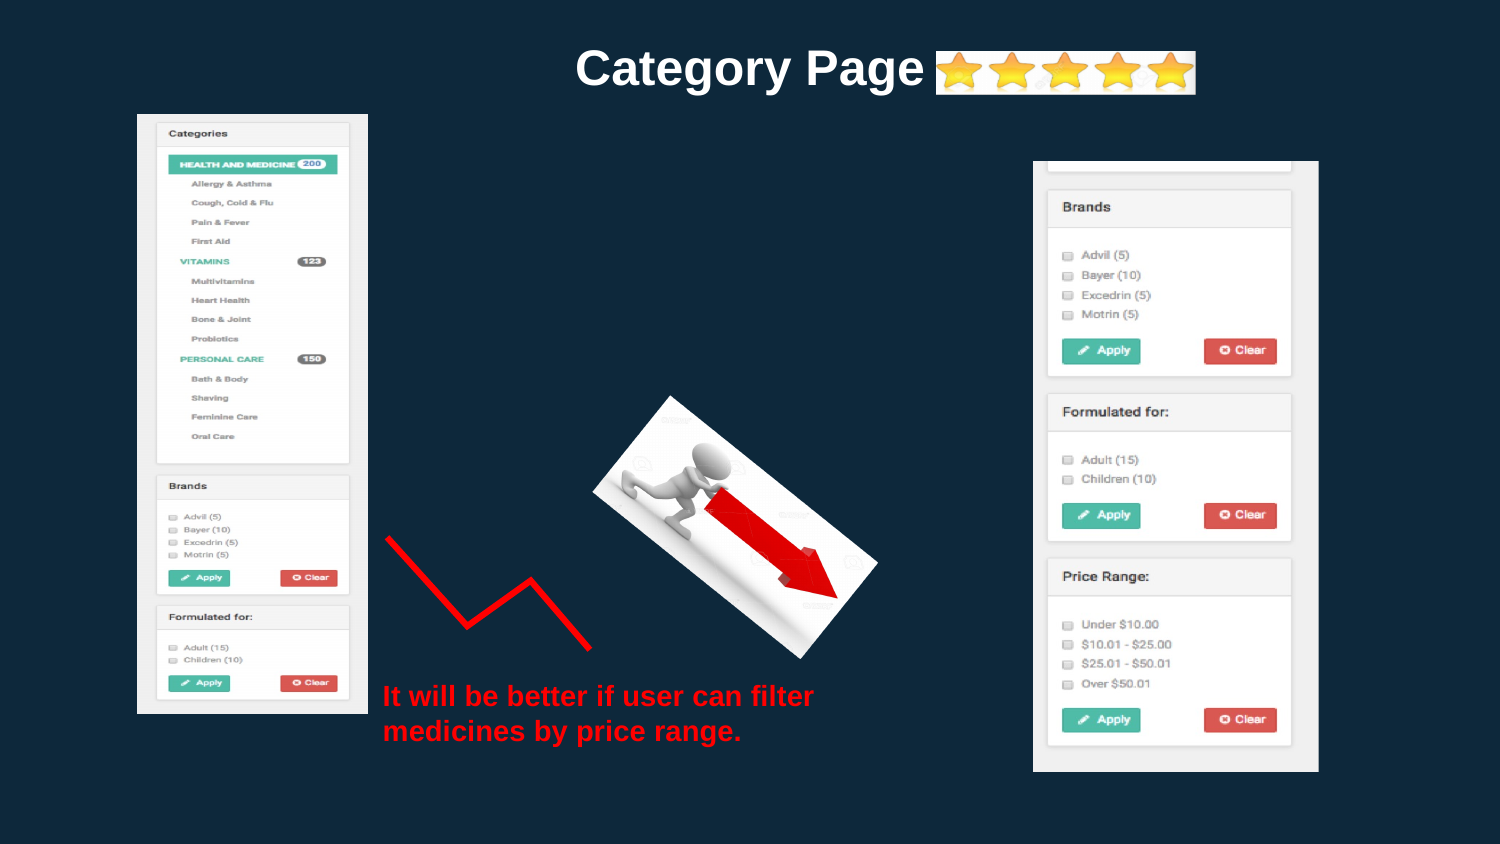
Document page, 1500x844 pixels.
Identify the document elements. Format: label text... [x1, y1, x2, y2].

picture [137, 114, 369, 714]
picture [936, 51, 1196, 95]
picture [1032, 160, 1319, 773]
text_box [387, 537, 590, 650]
title Category Page [51, 20, 1449, 115]
text_box It will be better if user can filter medicines by price range. [367, 670, 878, 790]
picture [593, 396, 877, 658]
